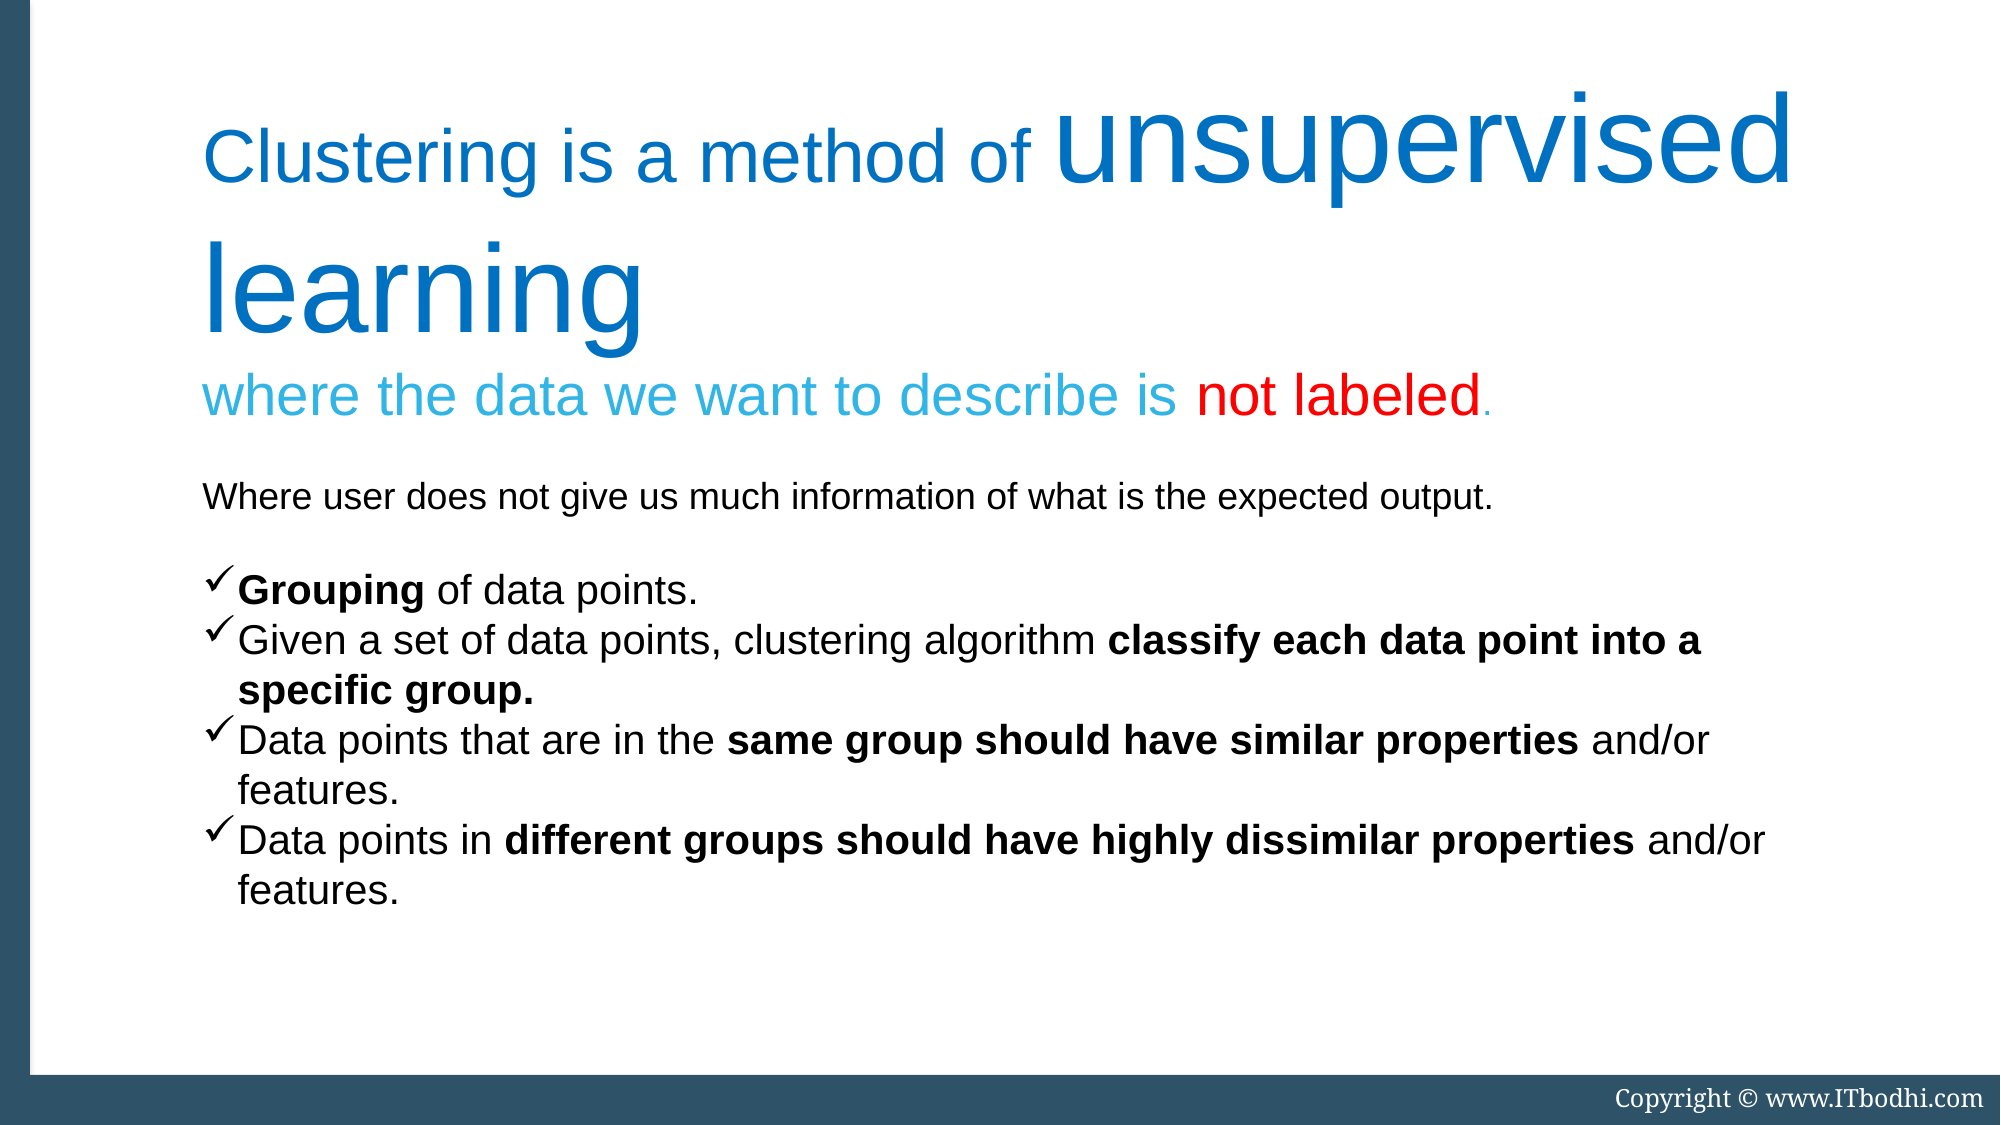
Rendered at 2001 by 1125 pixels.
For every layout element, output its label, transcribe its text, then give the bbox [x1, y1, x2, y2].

text_box Clustering is a method of unsupervised learning where the data we want to describe is not labeled. Where user does not give us much information of what is the expected output. Grouping of data points. Given a set of data points, clustering algorithm classify each data point into a specific group. Data points that are in the same group should have similar properties and/or features. Data points in different groups should have highly dissimilar properties and/or features. [187, 50, 1850, 965]
text_box Copyright © www.ITbodhi.com [24, 1074, 2000, 1125]
